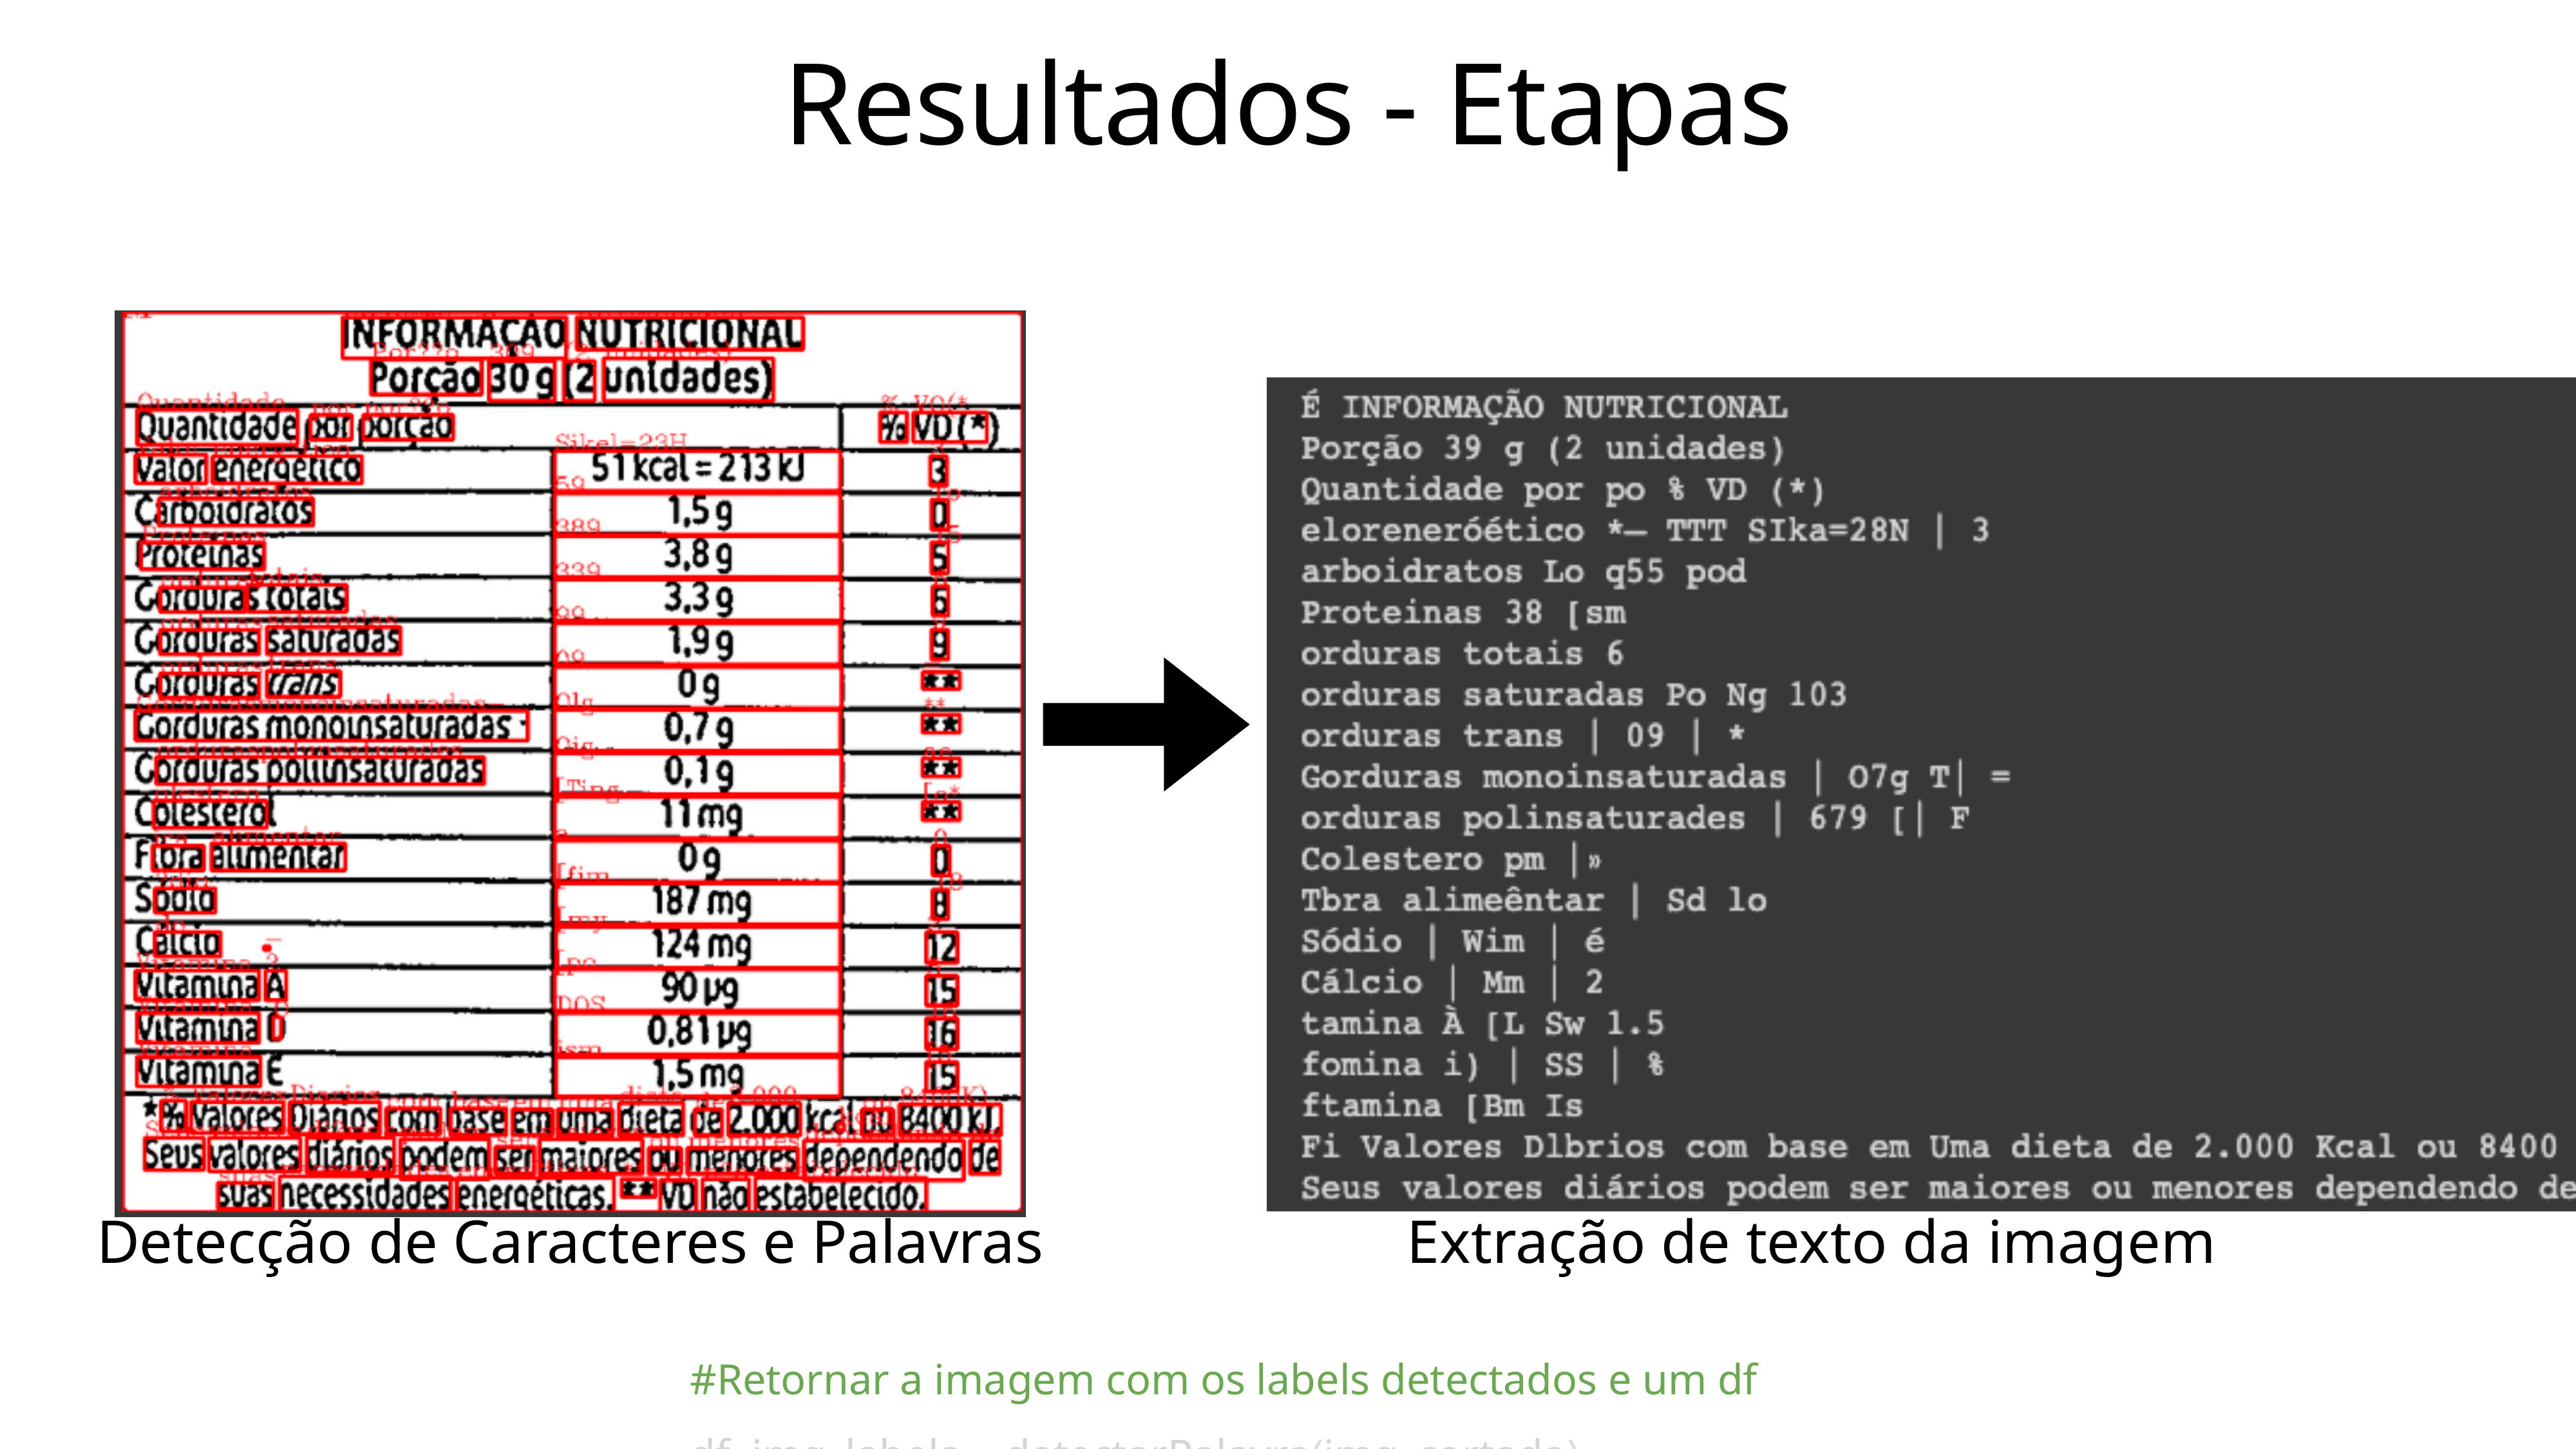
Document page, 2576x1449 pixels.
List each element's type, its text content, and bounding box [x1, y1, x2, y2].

text_box Extração de texto da imagem [1401, 1211, 2222, 1282]
picture [115, 310, 1026, 1217]
text_box Detecção de Caracteres e Palavras [91, 1206, 1050, 1282]
picture [1267, 377, 2576, 1211]
title Resultados - Etapas [128, 52, 2448, 236]
text_box [1043, 657, 1250, 792]
text_box #Retornar a imagem com os labels detectados e um df df, img_labels = detectarPalavra(img_cortada) [685, 1322, 1764, 1449]
